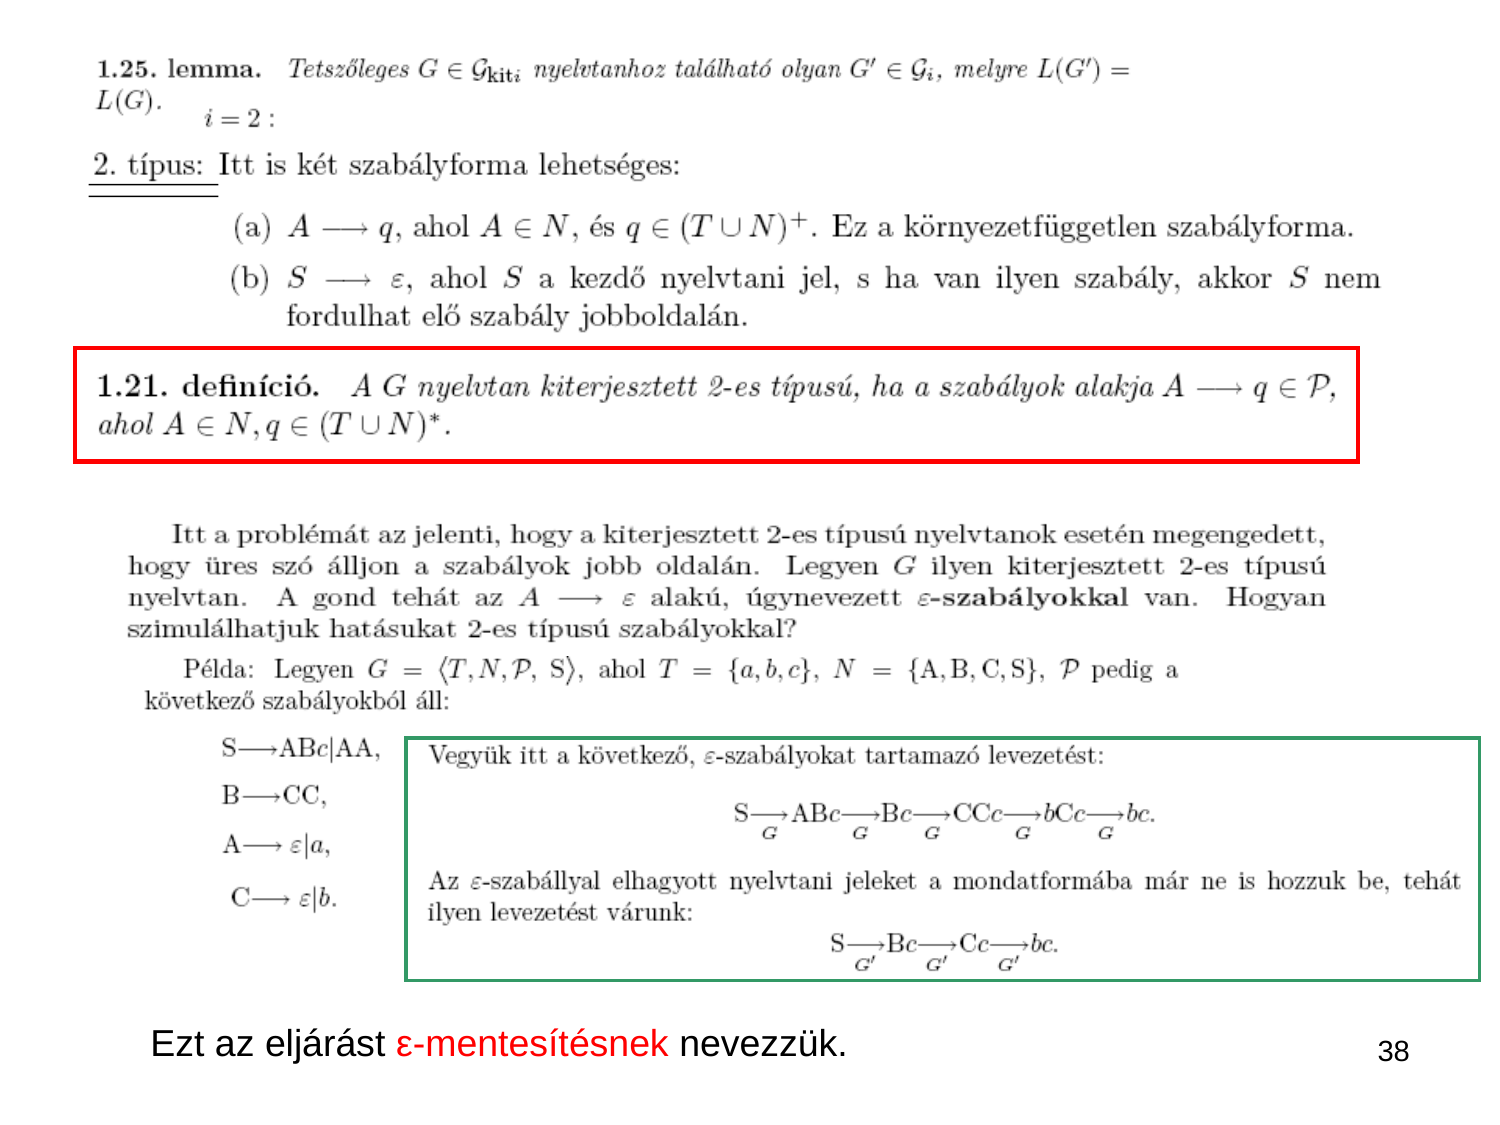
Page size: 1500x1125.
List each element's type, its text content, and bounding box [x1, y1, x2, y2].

picture [76, 349, 1357, 460]
picture [123, 656, 1478, 979]
slide_number 38 [1074, 1024, 1426, 1103]
picture [76, 148, 1391, 334]
text_box Ezt az eljárást ε-mentesítésnek nevezzük. [135, 1011, 1317, 1072]
picture [218, 881, 344, 918]
picture [64, 54, 1157, 137]
picture [76, 515, 1353, 647]
